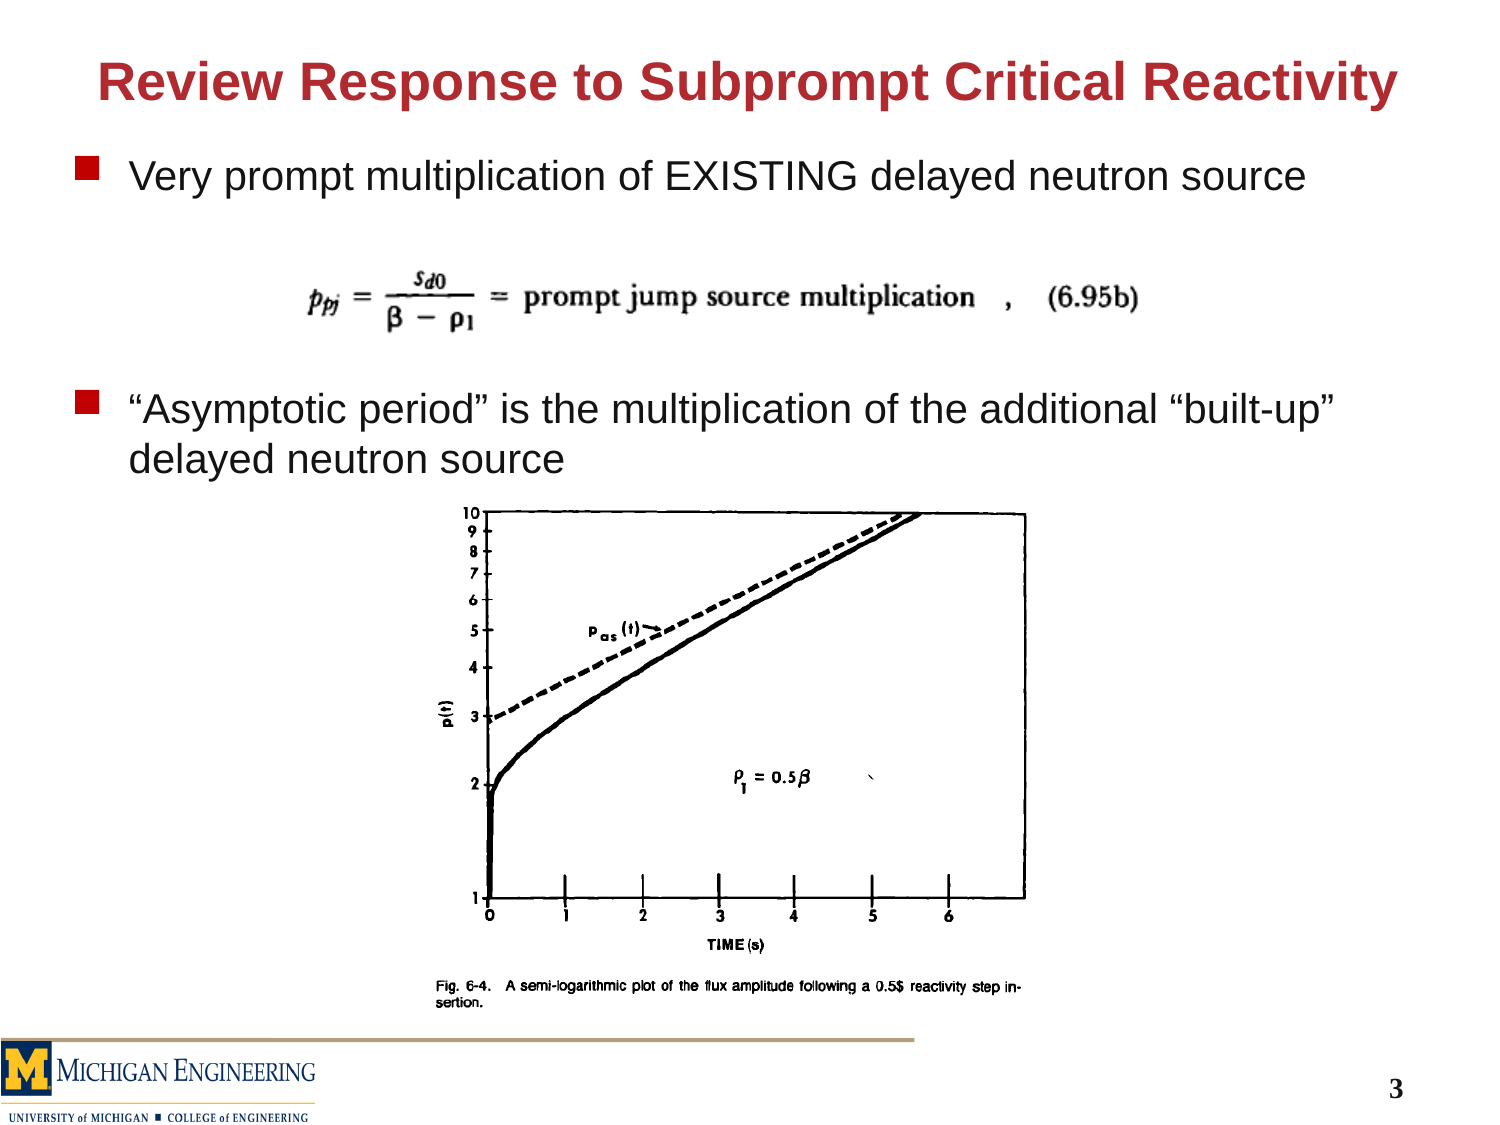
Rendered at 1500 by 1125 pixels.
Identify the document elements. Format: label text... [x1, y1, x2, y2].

title Review Response to Subprompt Critical Reactivity [55, 53, 1443, 122]
picture [409, 484, 1047, 1019]
picture [1, 1041, 315, 1122]
list Very prompt multiplication of EXISTING delayed neutron source “Asymptotic period” is the multiplication of the additional “built-up” delayed neutron source [56, 140, 1438, 500]
picture [241, 251, 1173, 348]
